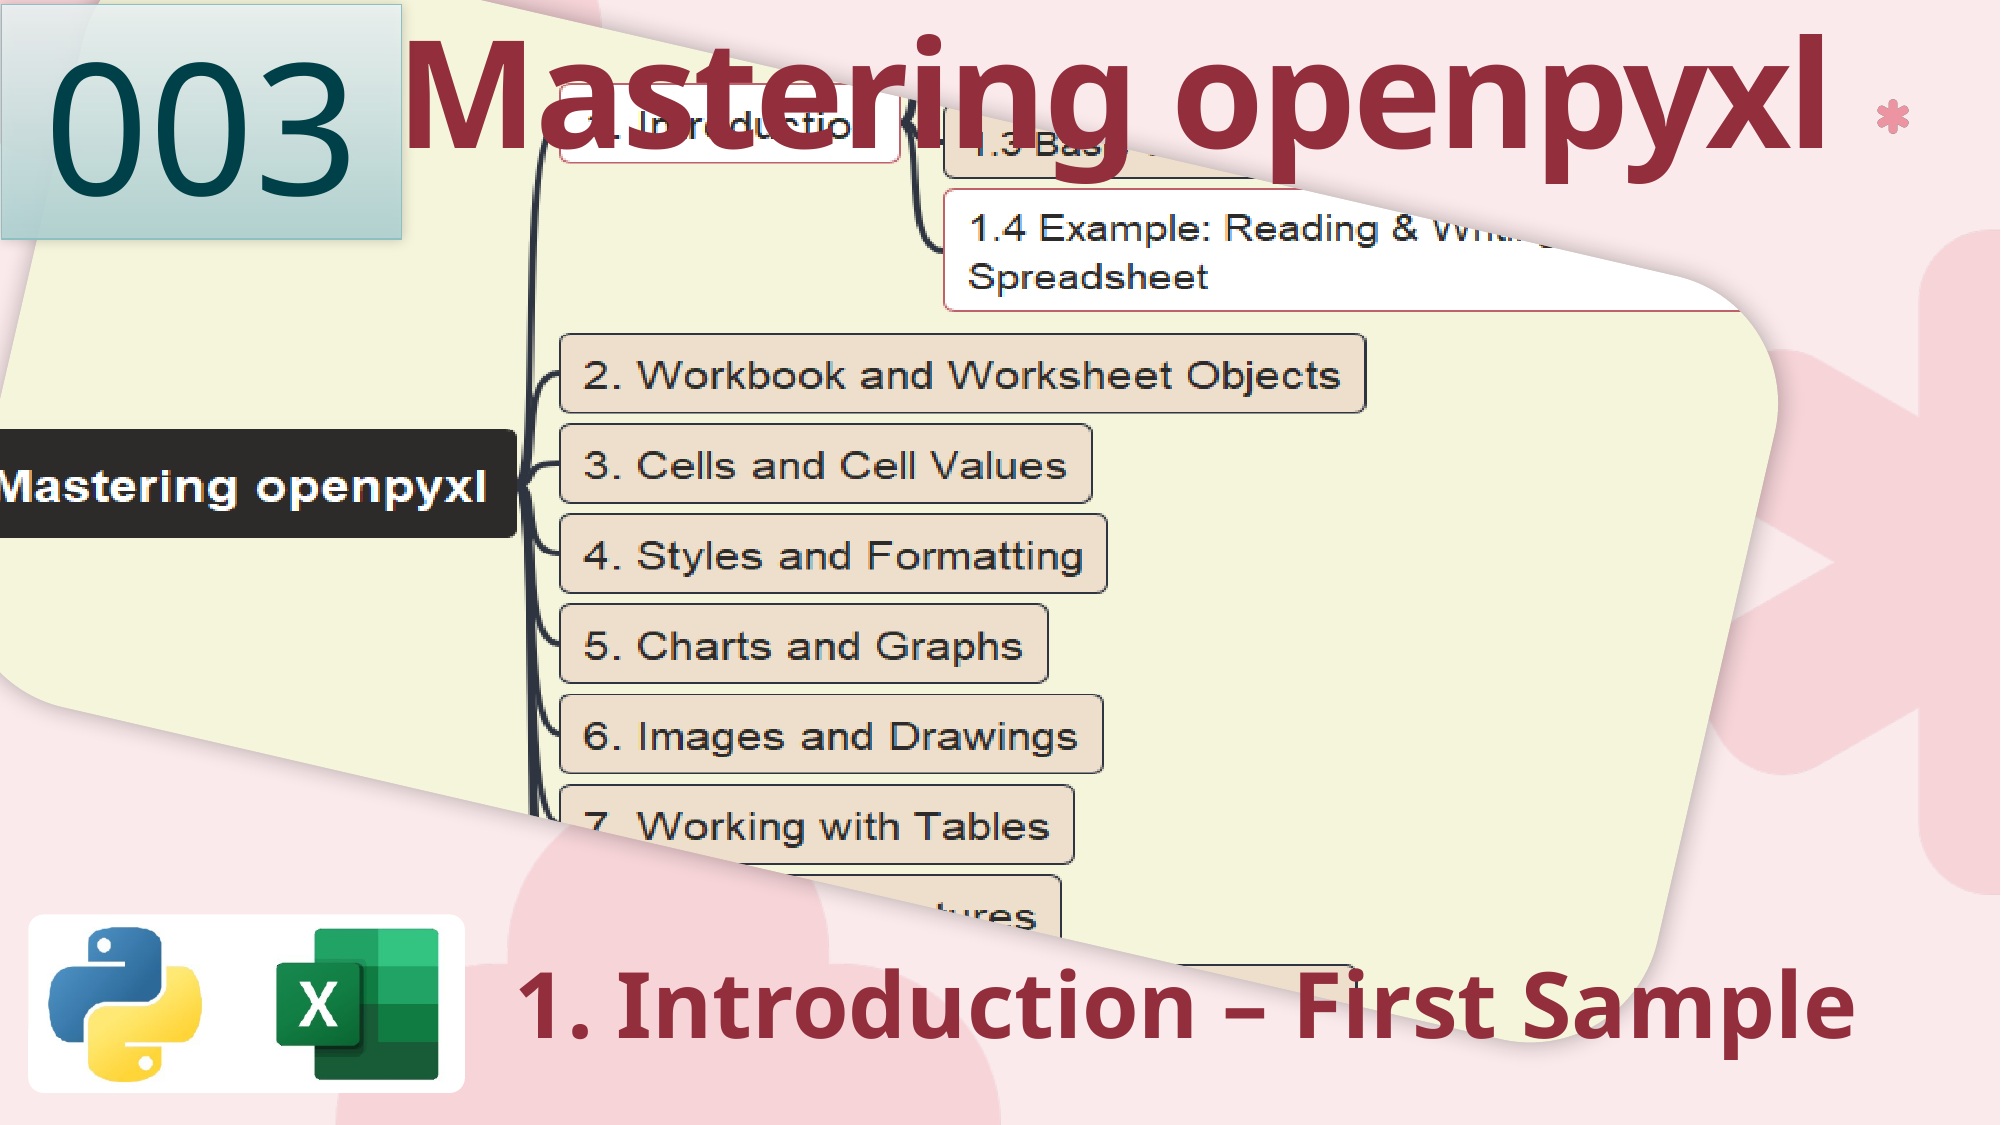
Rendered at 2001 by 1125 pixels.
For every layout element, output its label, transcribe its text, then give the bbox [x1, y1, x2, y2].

title Mastering openpyxl [409, 11, 1875, 189]
picture [1876, 98, 1910, 135]
list 1. Introduction – First Sample [499, 914, 1935, 1089]
text_box 003 [1, 4, 402, 99]
picture [0, 0, 2001, 1125]
